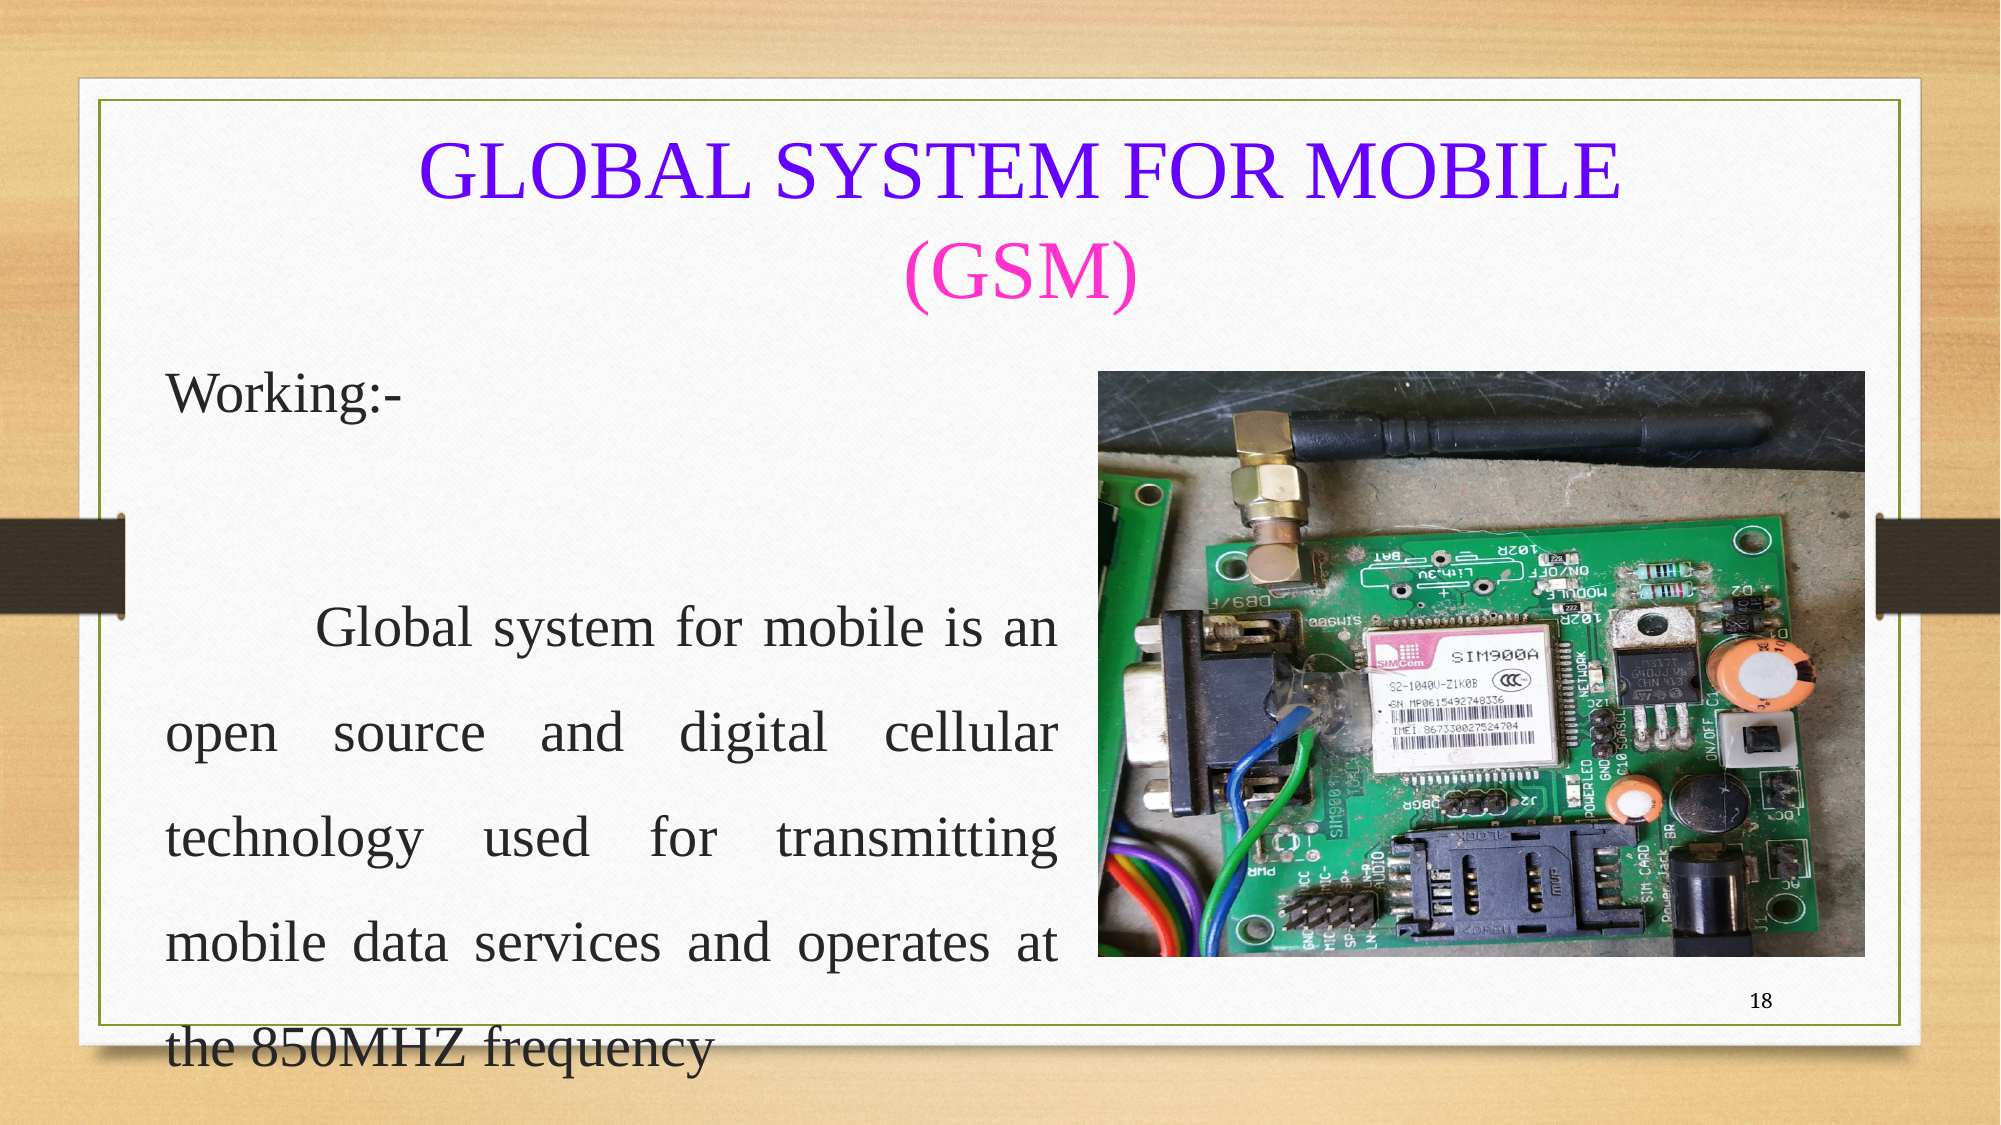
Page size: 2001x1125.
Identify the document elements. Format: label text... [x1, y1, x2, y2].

slide_number 18 [1698, 979, 1788, 1025]
list Working:- Global system for mobile is an open source and digital cellular technology used for transmitting mobile data services and operates at the 850MHZ frequency [150, 311, 1075, 980]
title GLOBAL SYSTEM FOR MOBILE (GSM) [285, 85, 1757, 245]
picture [0, 0, 2001, 1125]
